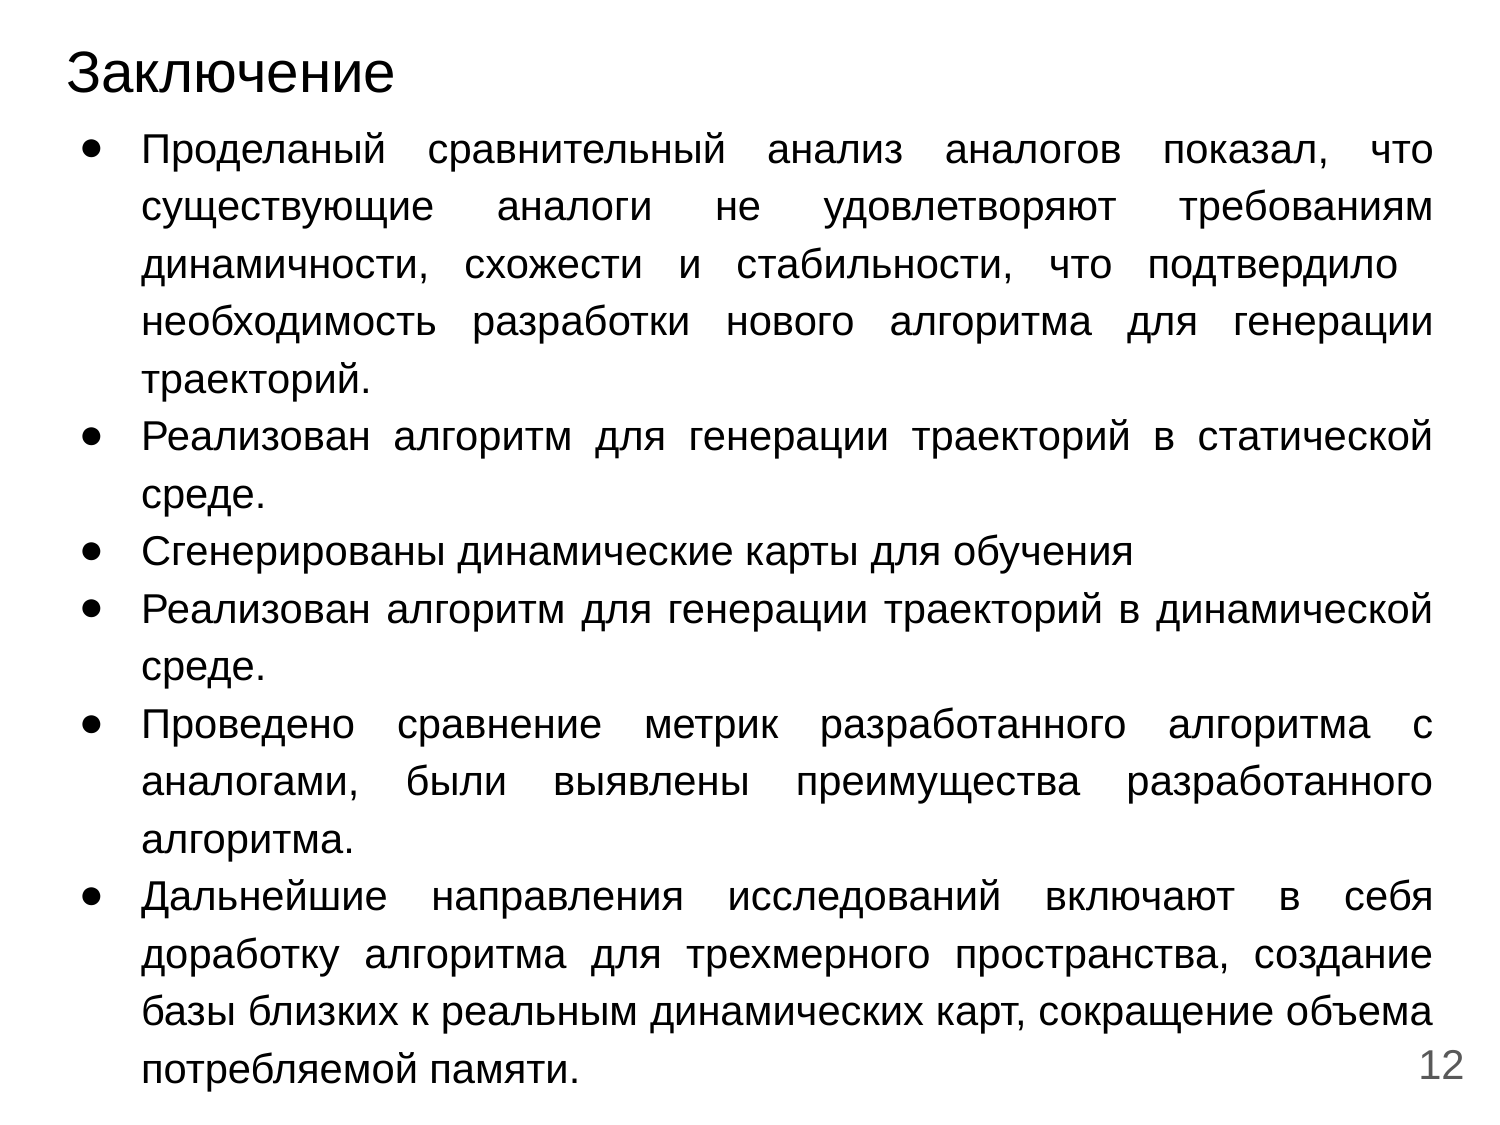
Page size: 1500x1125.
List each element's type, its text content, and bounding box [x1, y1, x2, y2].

title Заключение [51, 18, 1449, 98]
slide_number 12 [1389, 1019, 1480, 1106]
list Проделаный сравнительный анализ аналогов показал, что существующие аналоги не удовлетворяют требованиям динамичности, схожести и стабильности, что подтвердило необходимость разработки нового алгоритма для генерации траекторий. Реализован алгоритм для генерации траекторий в статической среде. Сгенерированы динамические карты для обучения Реализован алгоритм для генерации траекторий в динамической среде. Проведено сравнение метрик разработанного алгоритма с аналогами, были выявлены преимущества разработанного алгоритма. Дальнейшие направления исследований включают в себя доработку алгоритма для трехмерного пространства, создание базы близких к реальным динамических карт, сокращение объема потребляемой памяти. [51, 98, 1449, 949]
